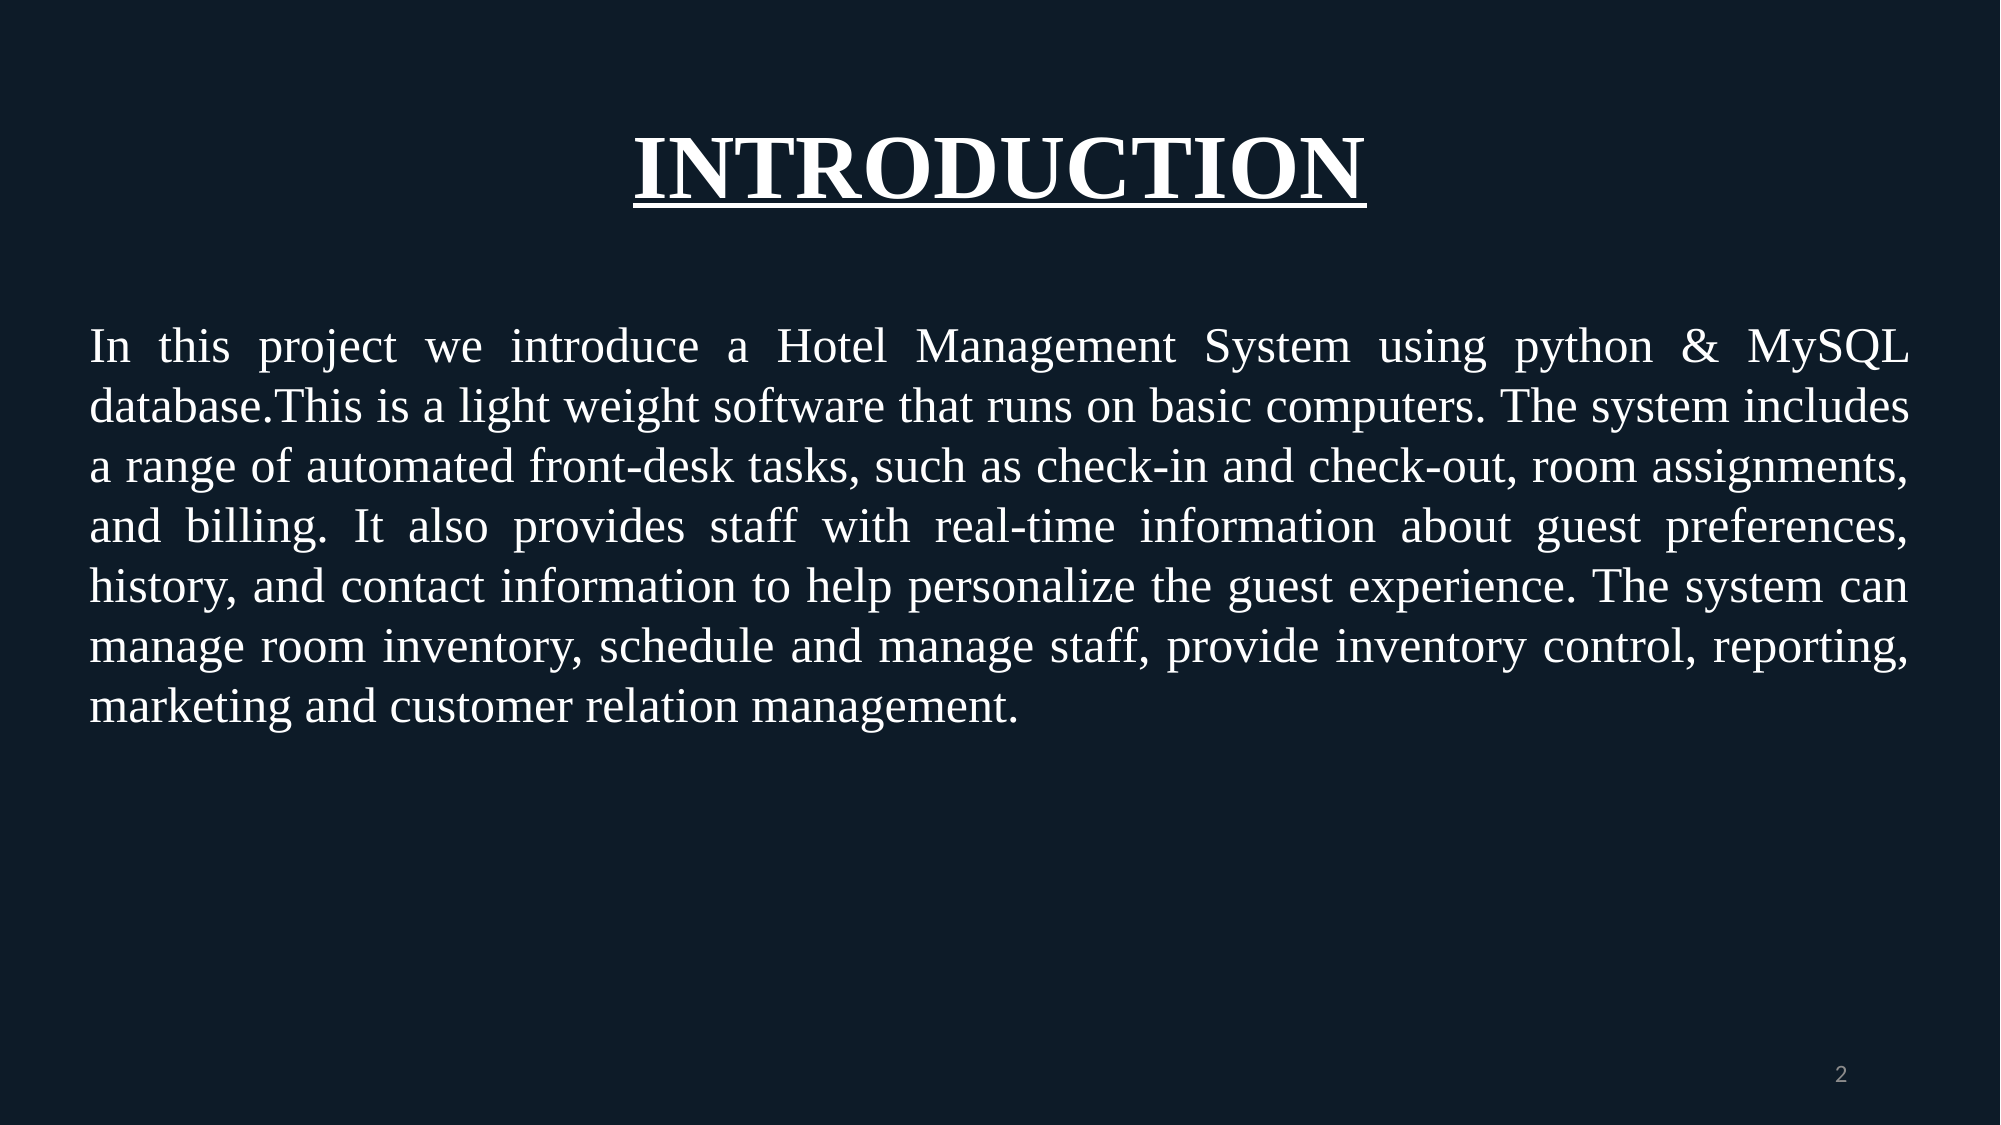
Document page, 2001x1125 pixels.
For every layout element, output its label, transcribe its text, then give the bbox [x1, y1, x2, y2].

slide_number 2 [1412, 1042, 1863, 1103]
title INTRODUCTION [137, 59, 1863, 278]
text_box In this project we introduce a Hotel Management System using python & MySQL database.This is a light weight software that runs on basic computers. The system includes a range of automated front-desk tasks, such as check-in and check-out, room assignments, and billing. It also provides staff with real-time information about guest preferences, history, and contact information to help personalize the guest experience. The system can manage room inventory, schedule and manage staff, provide inventory control, reporting, marketing and customer relation management. [74, 304, 1926, 740]
